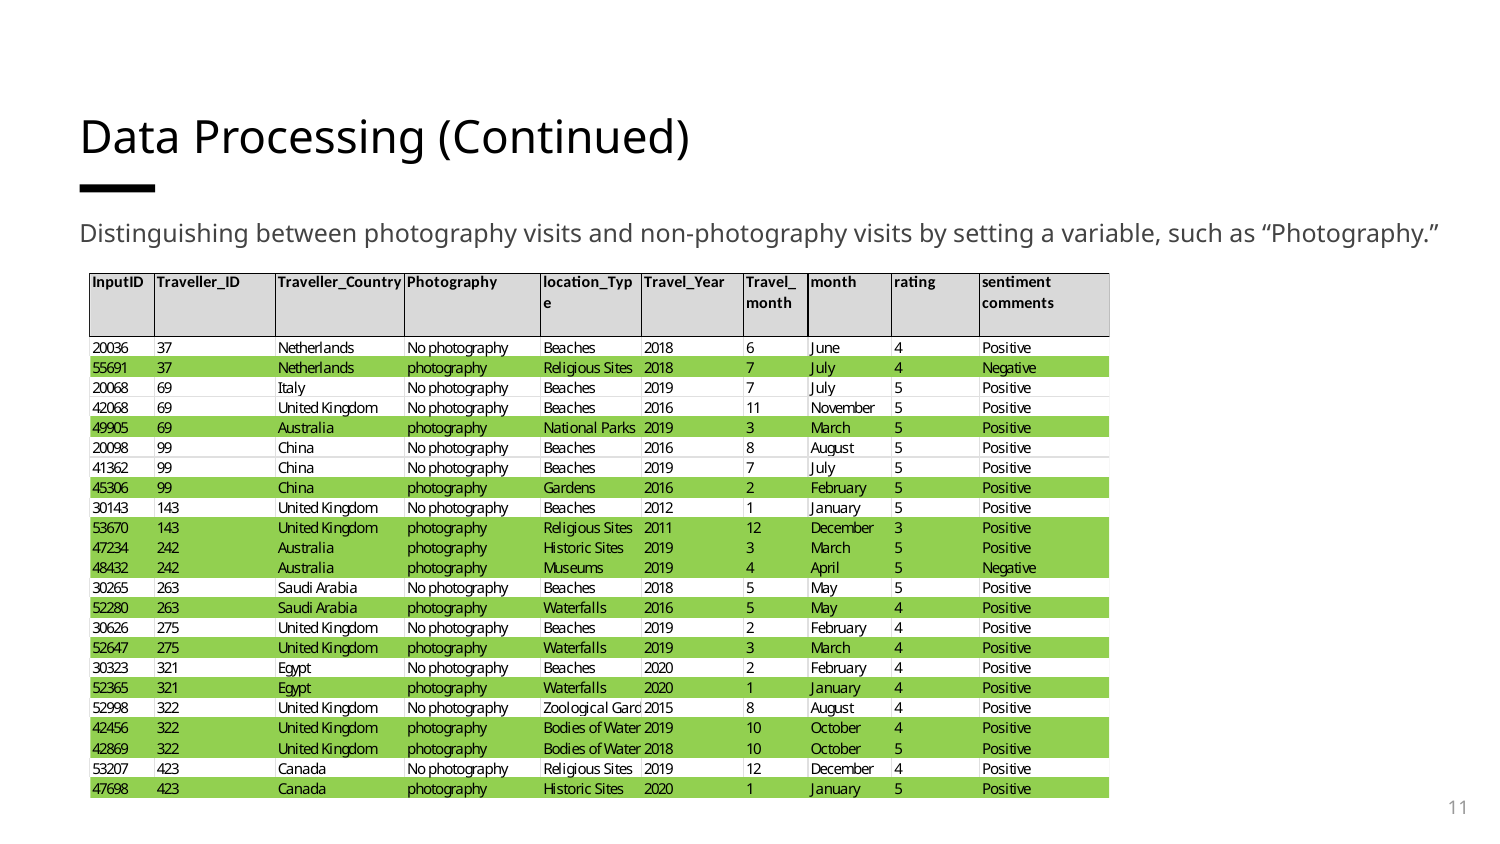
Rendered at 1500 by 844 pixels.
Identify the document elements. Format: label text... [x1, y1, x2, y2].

title Data Processing (Continued) [64, 106, 834, 164]
list Distinguishing between photography visits and non-photography visits by setting a variable, such as “Photography.” [64, 193, 1465, 816]
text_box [89, 272, 1111, 799]
